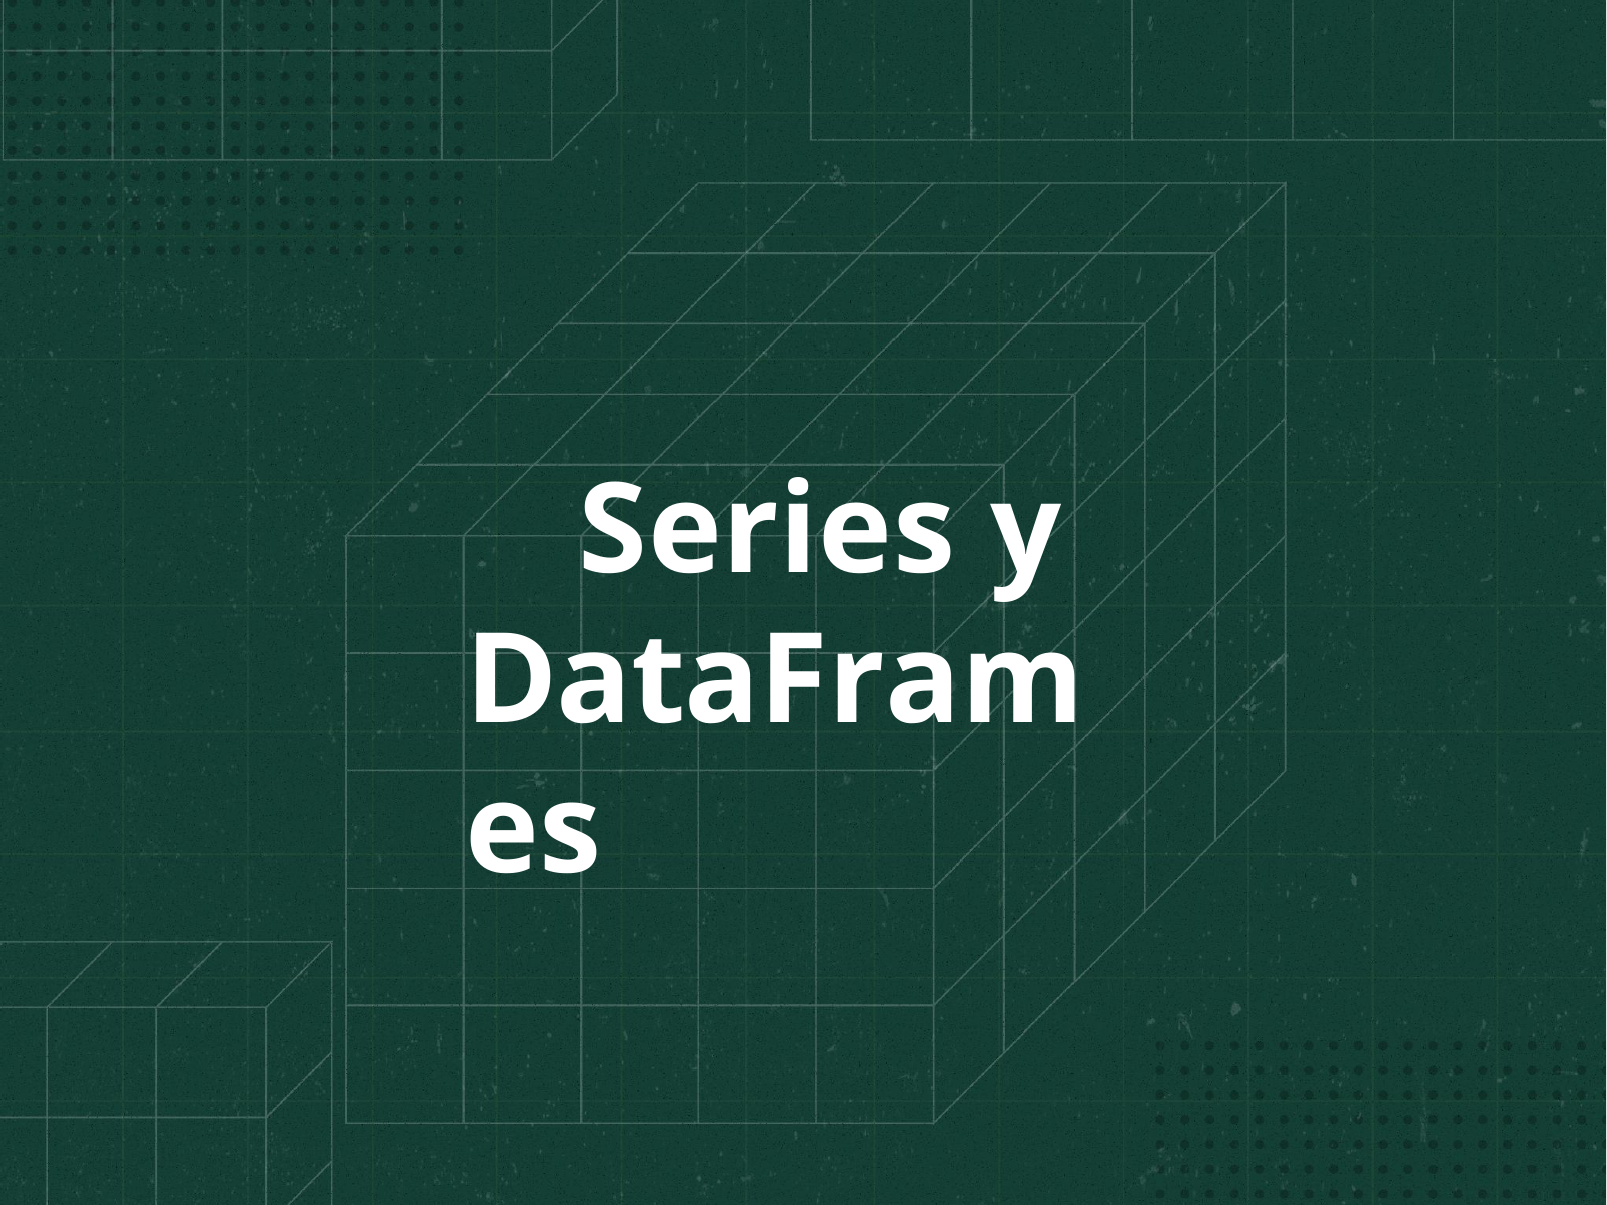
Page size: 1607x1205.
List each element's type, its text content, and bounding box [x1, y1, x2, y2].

picture [0, 0, 1607, 1205]
title Series y DataFrames [463, 445, 1143, 898]
